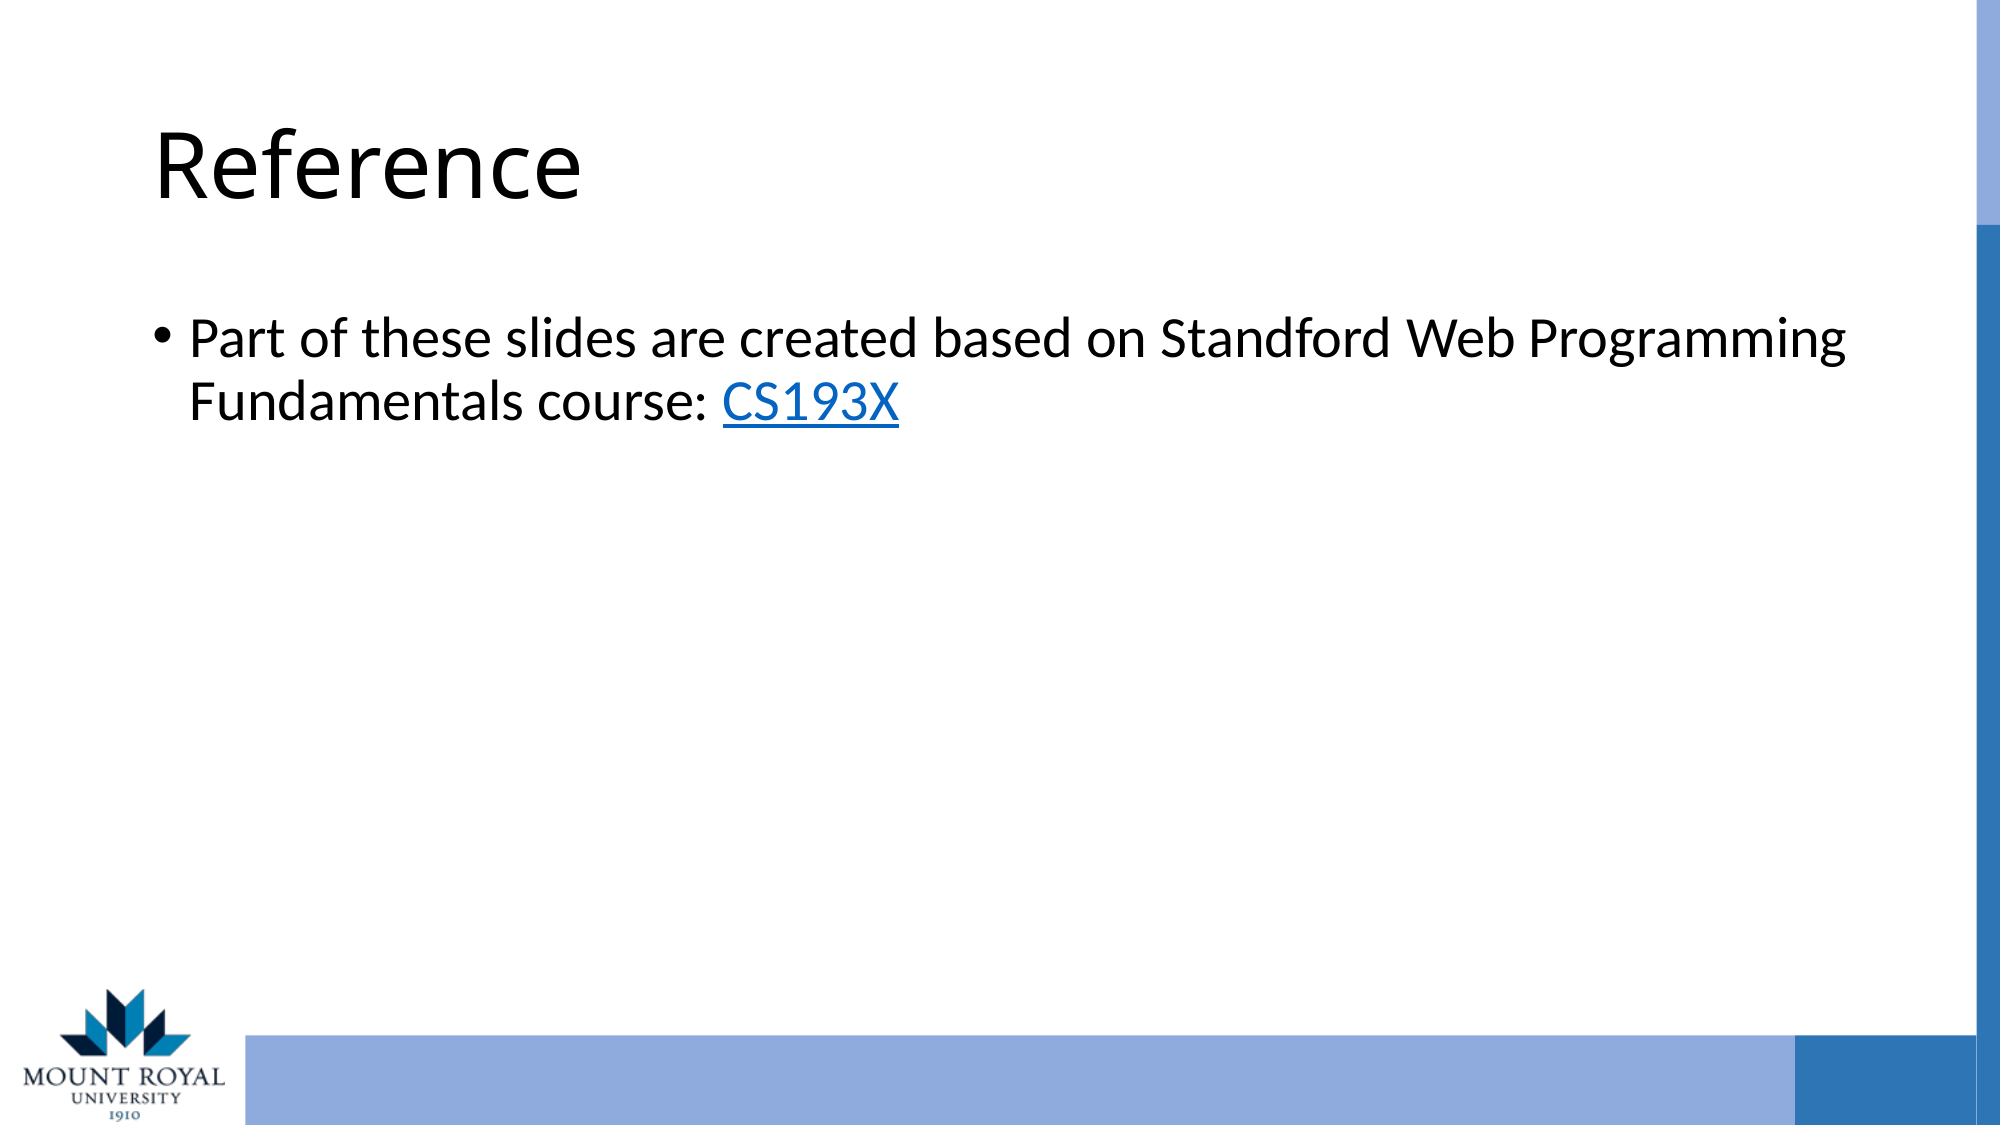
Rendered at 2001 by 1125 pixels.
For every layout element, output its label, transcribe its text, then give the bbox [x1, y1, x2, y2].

picture [23, 989, 225, 1122]
title Reference [137, 59, 1863, 278]
list Part of these slides are created based on Standford Web Programming Fundamentals course: CS193X [137, 299, 1863, 1014]
